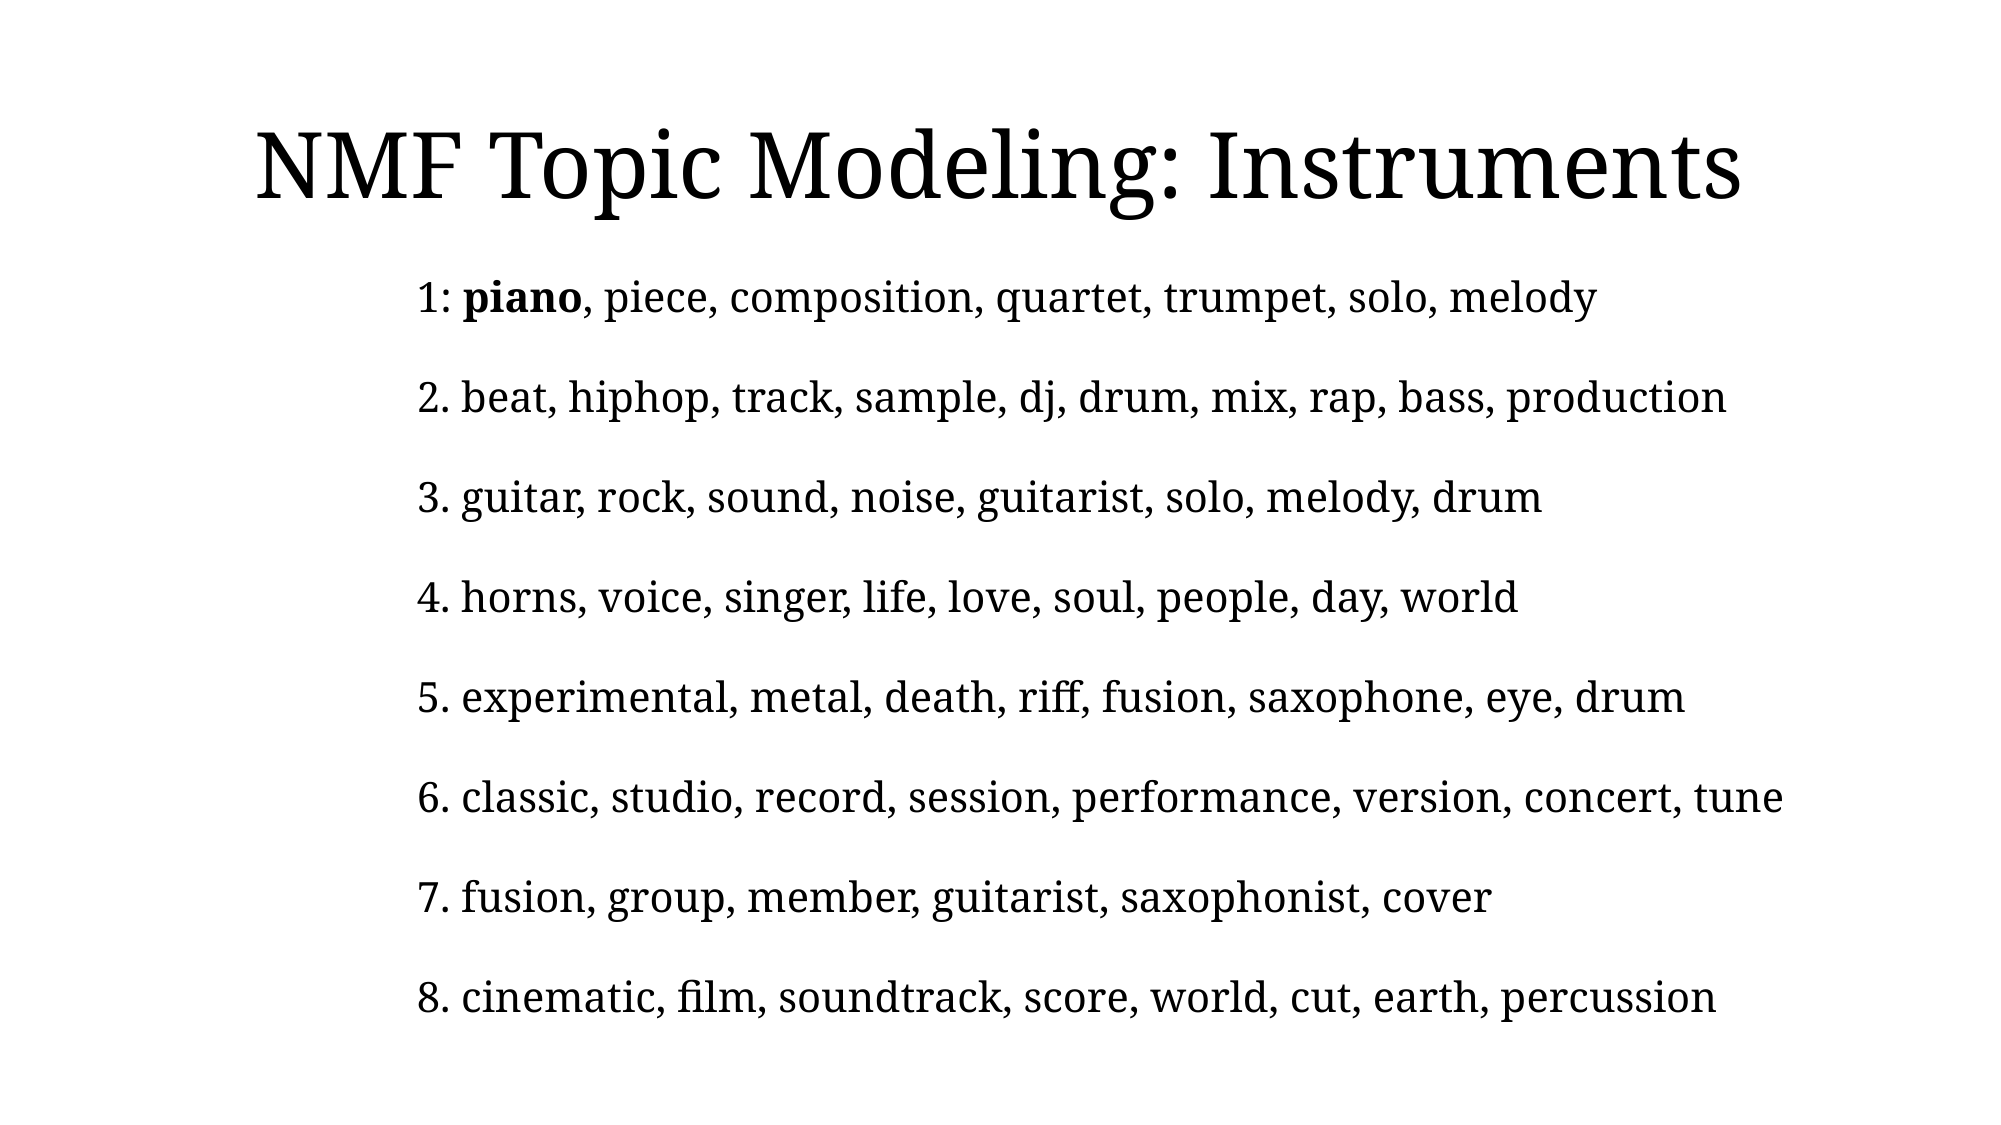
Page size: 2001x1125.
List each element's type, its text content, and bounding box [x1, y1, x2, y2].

text_box 1: piano, piece, composition, quartet, trumpet, solo, melody 2. beat, hiphop, track, sample, dj, drum, mix, rap, bass, production 3. guitar, rock, sound, noise, guitarist, solo, melody, drum 4. horns, voice, singer, life, love, soul, people, day, world 5. experimental, metal, death, riff, fusion, saxophone, eye, drum 6. classic, studio, record, session, performance, version, concert, tune 7. fusion, group, member, guitarist, saxophonist, cover 8. cinematic, film, soundtrack, score, world, cut, earth, percussion [402, 263, 1835, 1029]
title NMF Topic Modeling: Instruments [137, 59, 1863, 278]
